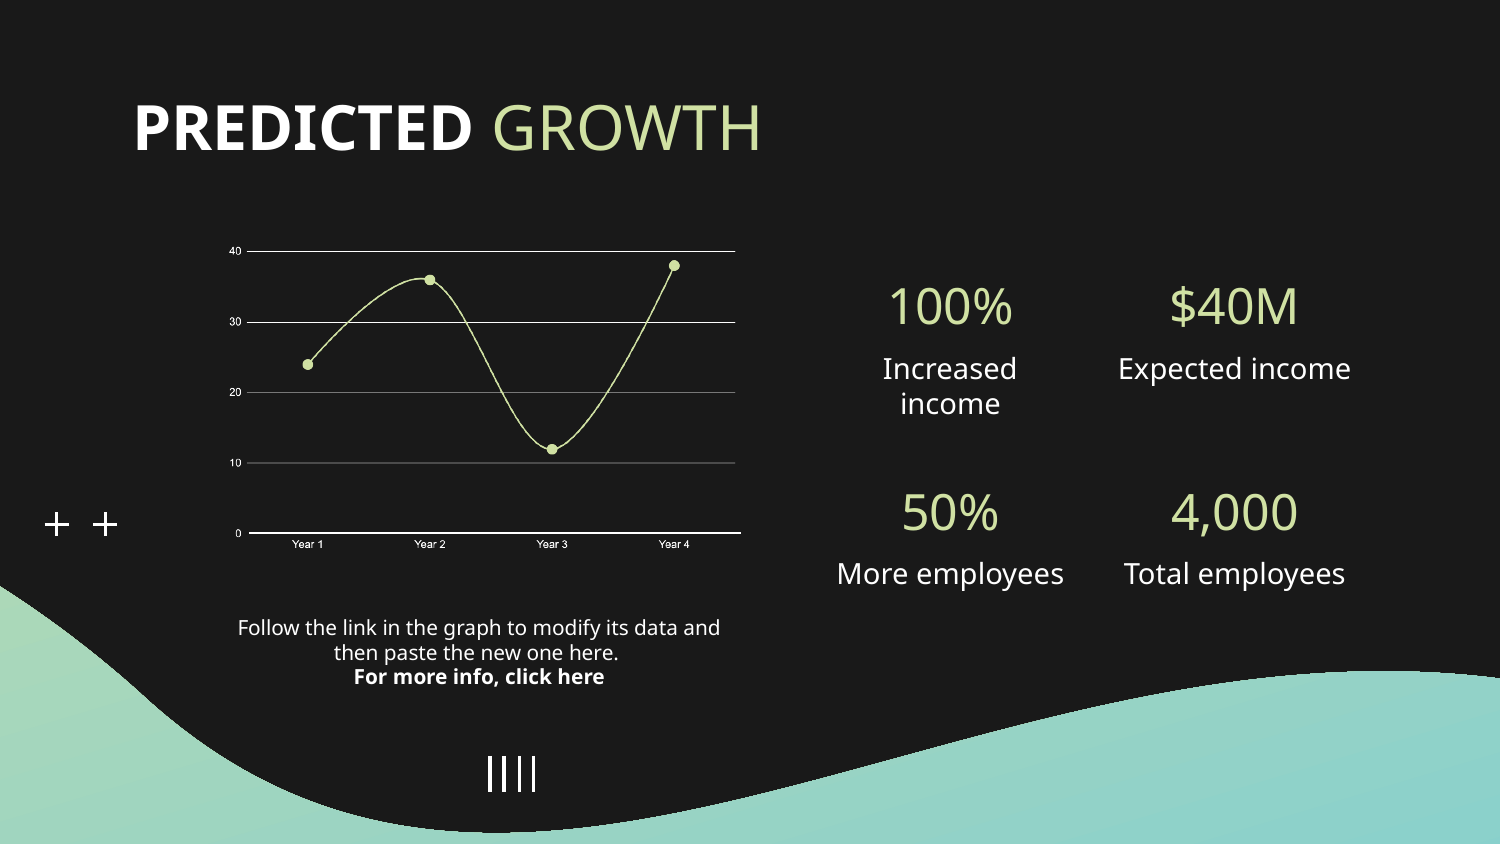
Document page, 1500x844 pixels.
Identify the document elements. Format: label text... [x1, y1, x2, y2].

text_box 4,000 [1099, 465, 1370, 549]
text_box Follow the link in the graph to modify its data and then paste the new one here. For more info, click here [209, 599, 749, 681]
text_box 100% [815, 259, 1086, 343]
text_box Expected income [1099, 343, 1370, 401]
picture [206, 229, 753, 568]
text_box 50% [815, 465, 1086, 549]
text_box Increased income [815, 343, 1086, 401]
text_box Total employees [1099, 549, 1370, 606]
title PREDICTED GROWTH [117, 72, 1315, 167]
text_box More employees [815, 549, 1086, 606]
text_box $40M [1099, 259, 1370, 343]
